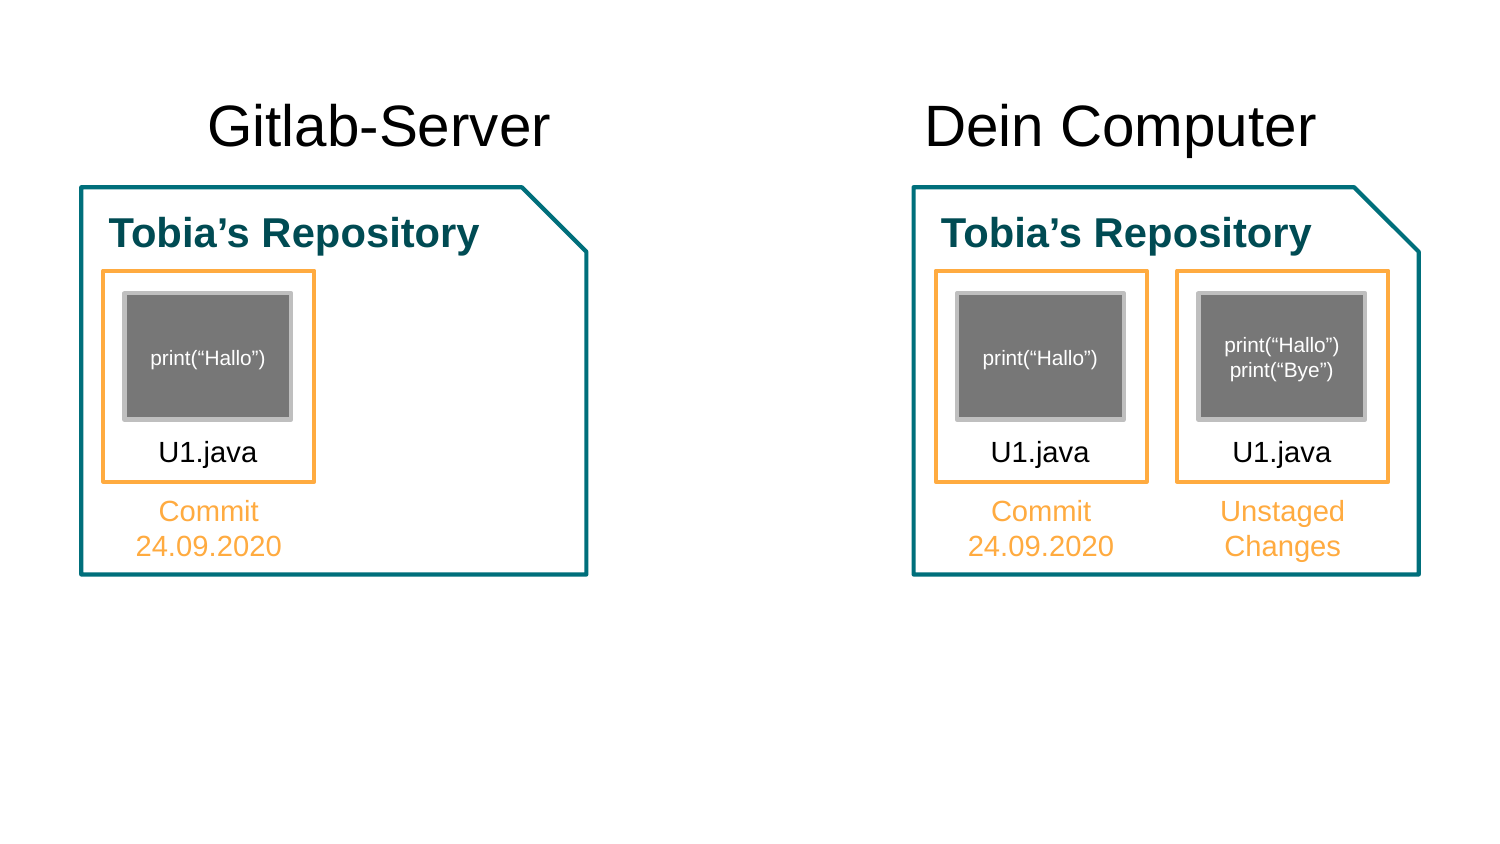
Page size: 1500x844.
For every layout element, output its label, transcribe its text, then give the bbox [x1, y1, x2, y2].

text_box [913, 186, 1419, 575]
title Gitlab-Server [51, 72, 708, 167]
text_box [1176, 270, 1389, 571]
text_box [80, 186, 587, 575]
text_box Dein Computer [792, 72, 1449, 167]
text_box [935, 270, 1147, 571]
